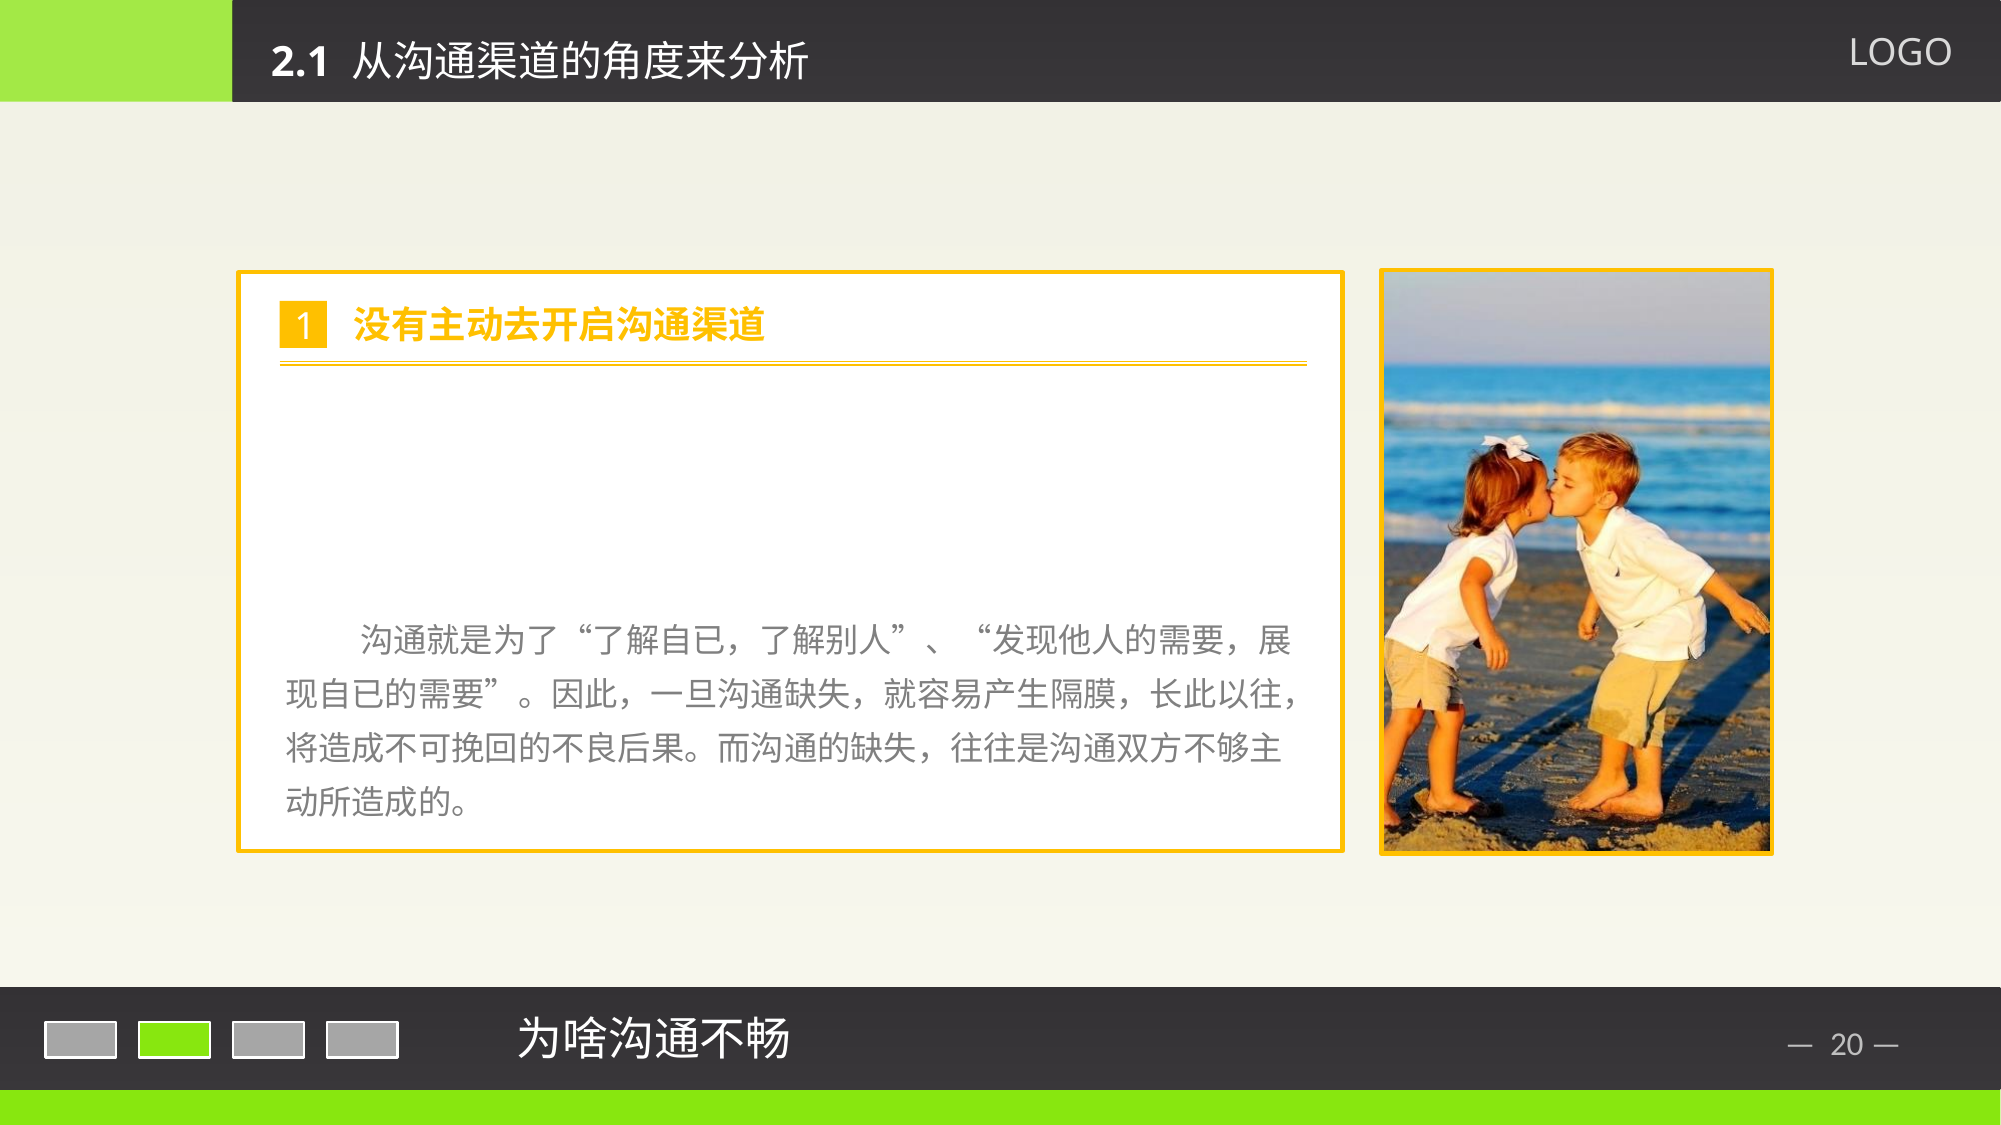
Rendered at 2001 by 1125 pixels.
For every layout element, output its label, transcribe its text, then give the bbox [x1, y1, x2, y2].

text_box 没有主动去开启沟通渠道 [338, 294, 1083, 354]
picture [1383, 272, 1770, 852]
text_box [236, 270, 1345, 853]
text_box 沟通就是为了“了解自已，了解别人”、“发现他人的需要，展现自已的需要”。因此，一旦沟通缺失，就容易产生隔膜，长此以往，将造成不可挽回的不良后果。而沟通的缺失，往往是沟通双方不够主动所造成的。 [270, 597, 1311, 829]
text_box 1 [278, 299, 329, 350]
